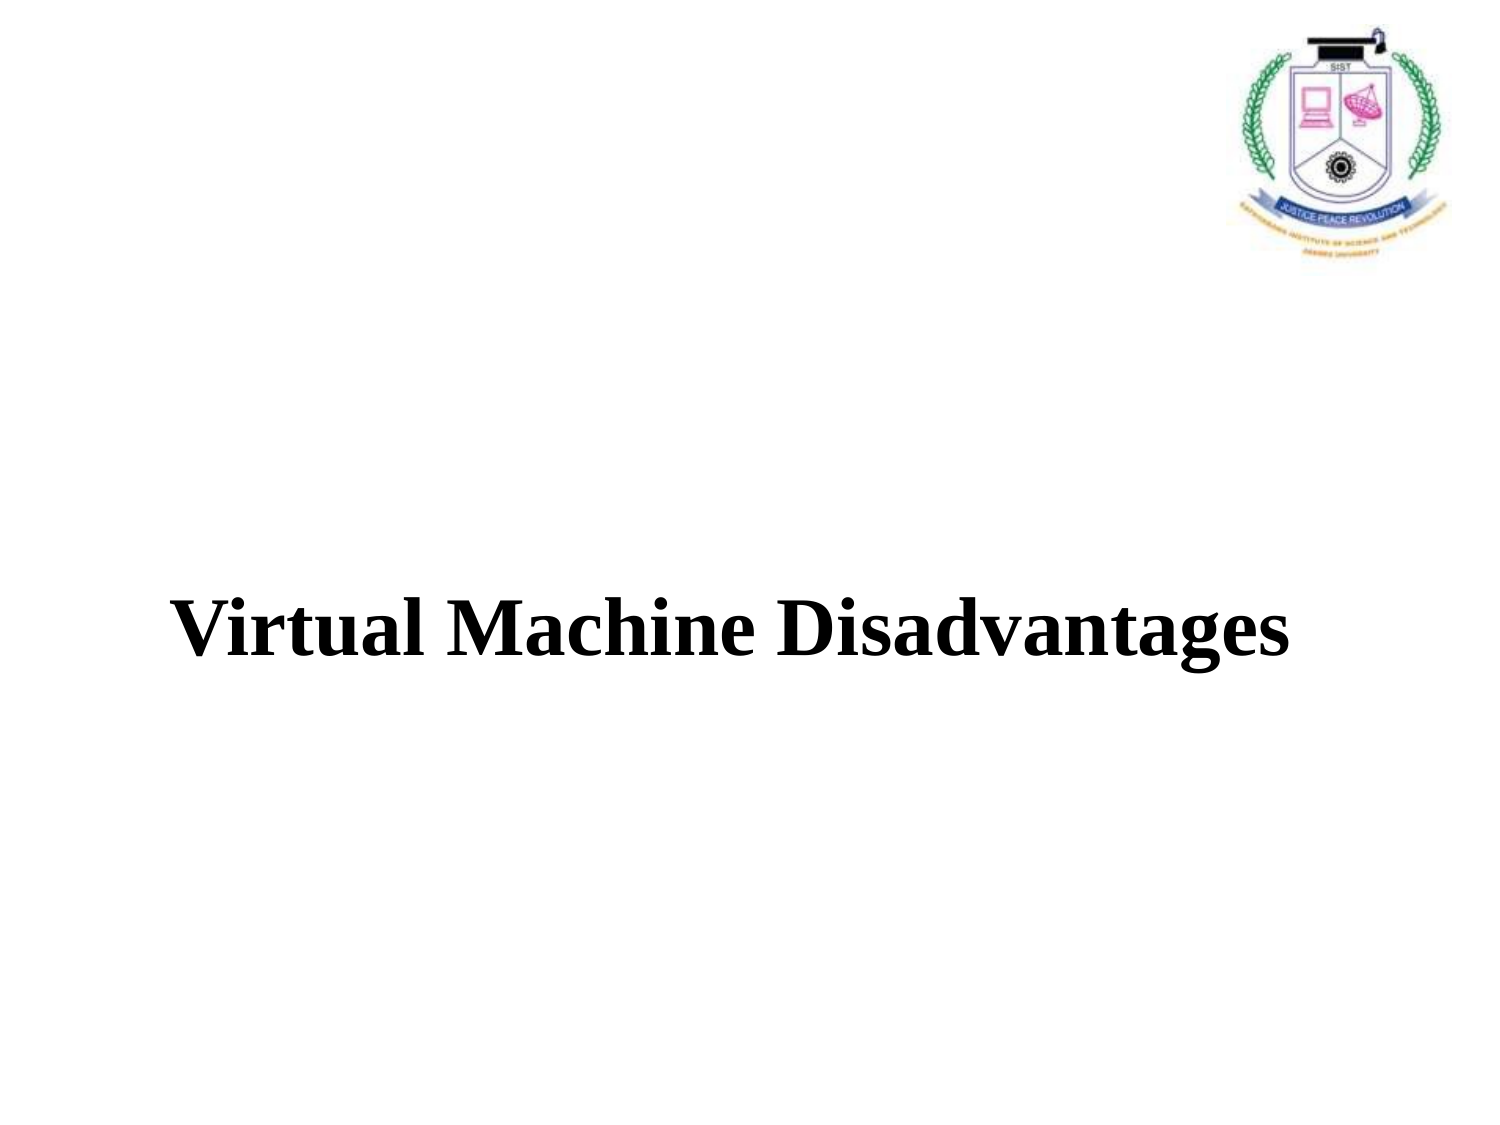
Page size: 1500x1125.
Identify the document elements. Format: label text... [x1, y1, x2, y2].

picture [1226, 24, 1452, 276]
title Virtual Machine Disadvantages [103, 221, 1359, 1036]
